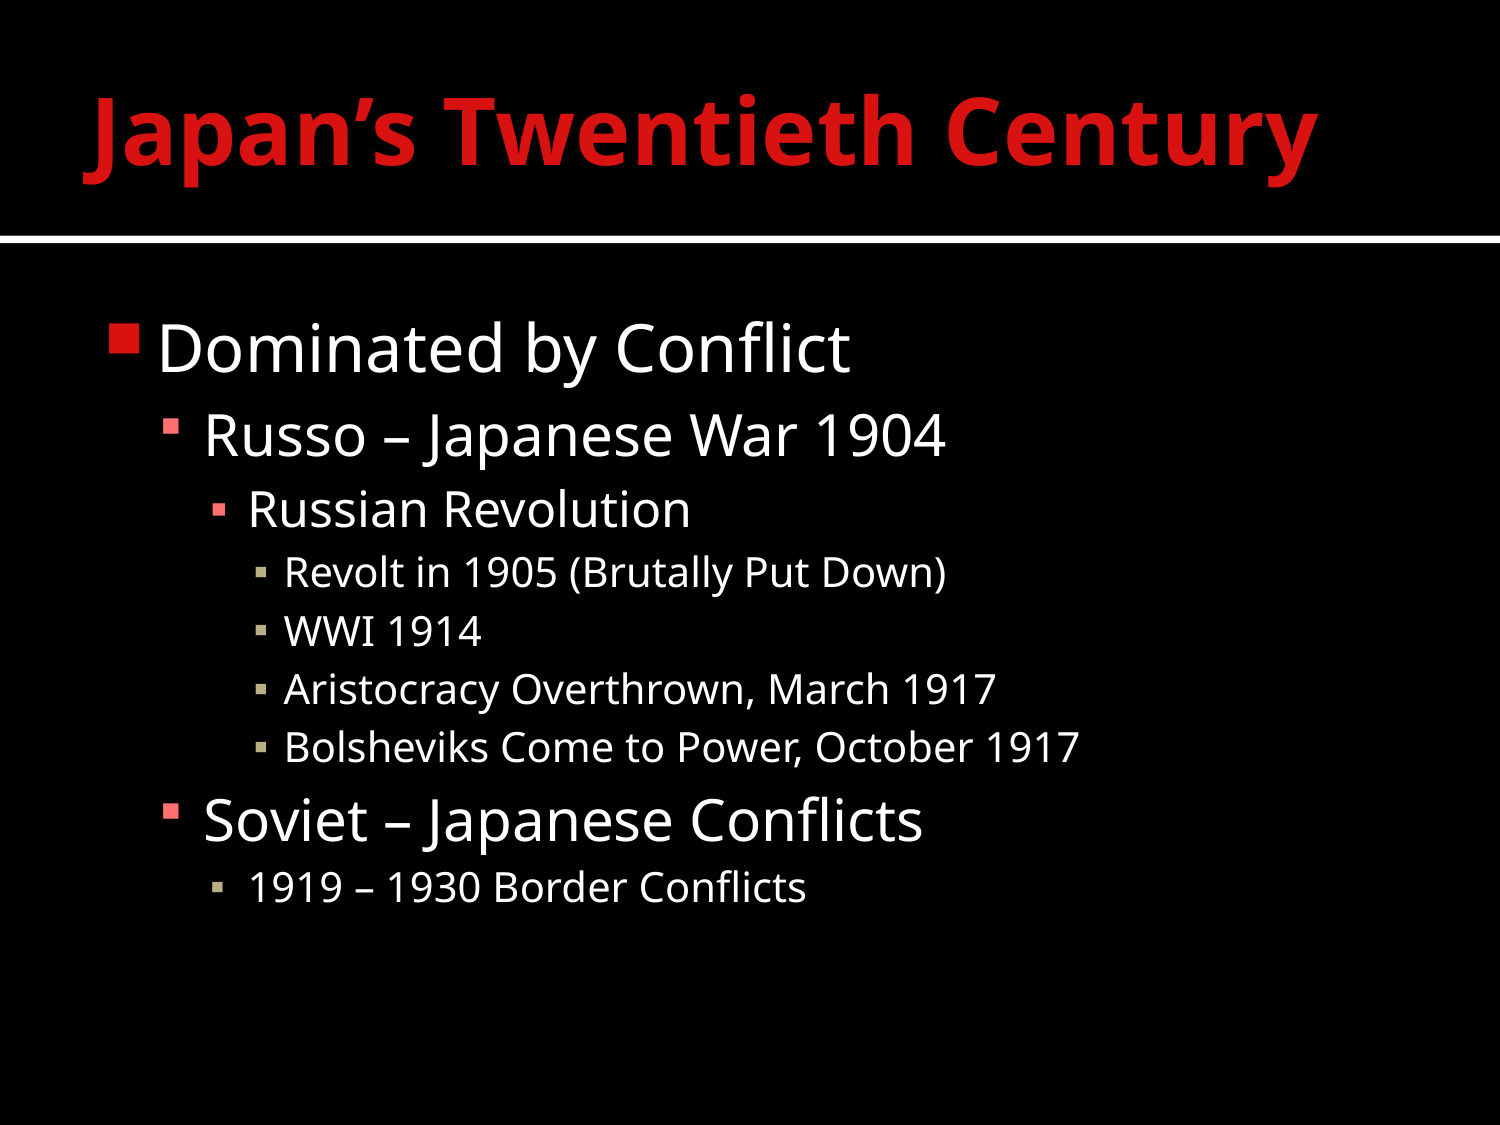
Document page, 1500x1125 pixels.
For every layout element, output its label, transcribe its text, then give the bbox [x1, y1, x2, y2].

title Japan’s Twentieth Century [75, 25, 1425, 231]
list Dominated by Conflict Russo – Japanese War 1904 Russian Revolution Revolt in 1905 (Brutally Put Down) WWI 1914 Aristocracy Overthrown, March 1917 Bolsheviks Come to Power, October 1917 Soviet – Japanese Conflicts 1919 – 1930 Border Conflicts [75, 291, 1425, 1050]
